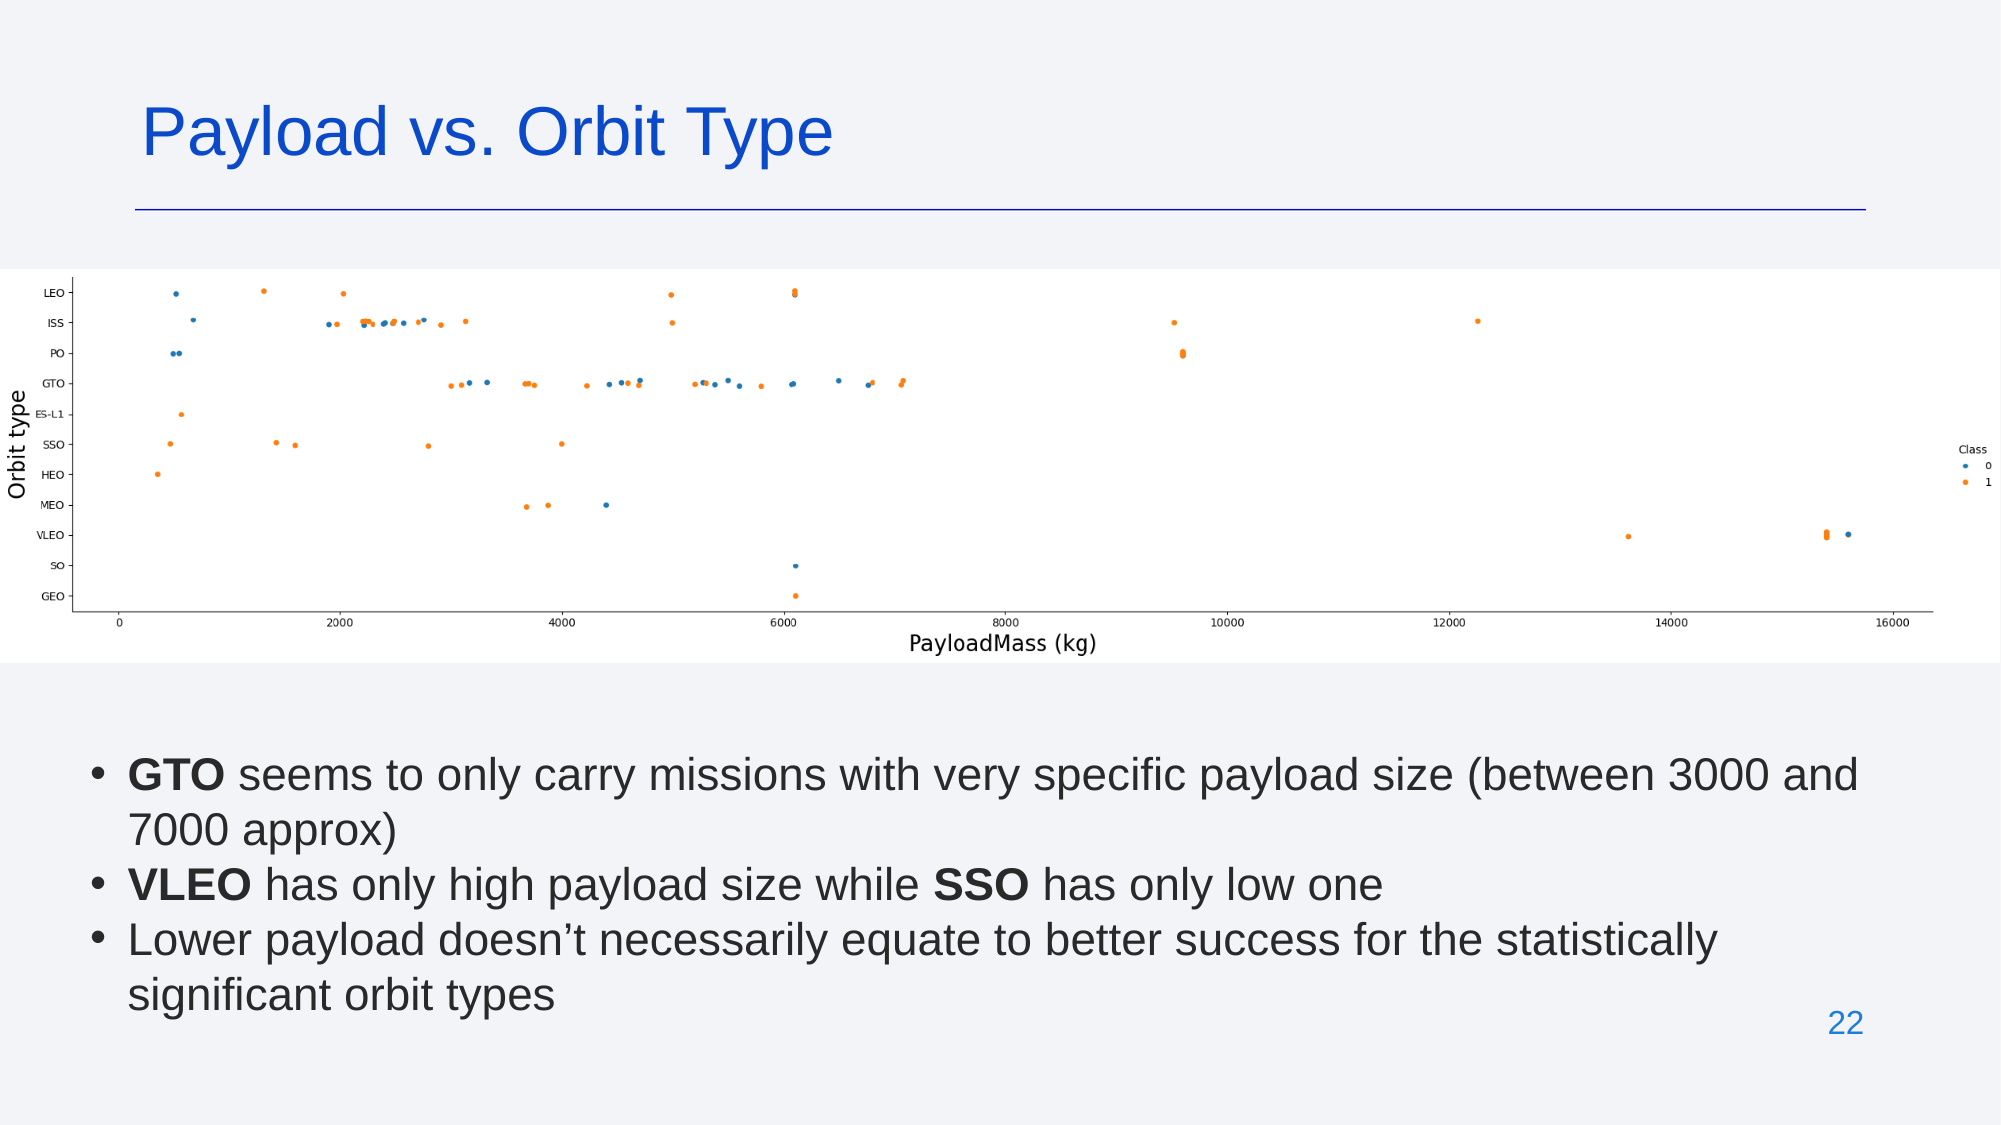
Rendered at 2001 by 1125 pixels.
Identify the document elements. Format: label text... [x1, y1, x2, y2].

text_box Payload vs. Orbit Type [126, 88, 1852, 179]
list GTO seems to only carry missions with very specific payload size (between 3000 and 7000 approx) VLEO has only high payload size while SSO has only low one Lower payload doesn’t necessarily equate to better success for the statistically significant orbit types [75, 737, 1903, 1125]
picture [0, 0, 2001, 1125]
